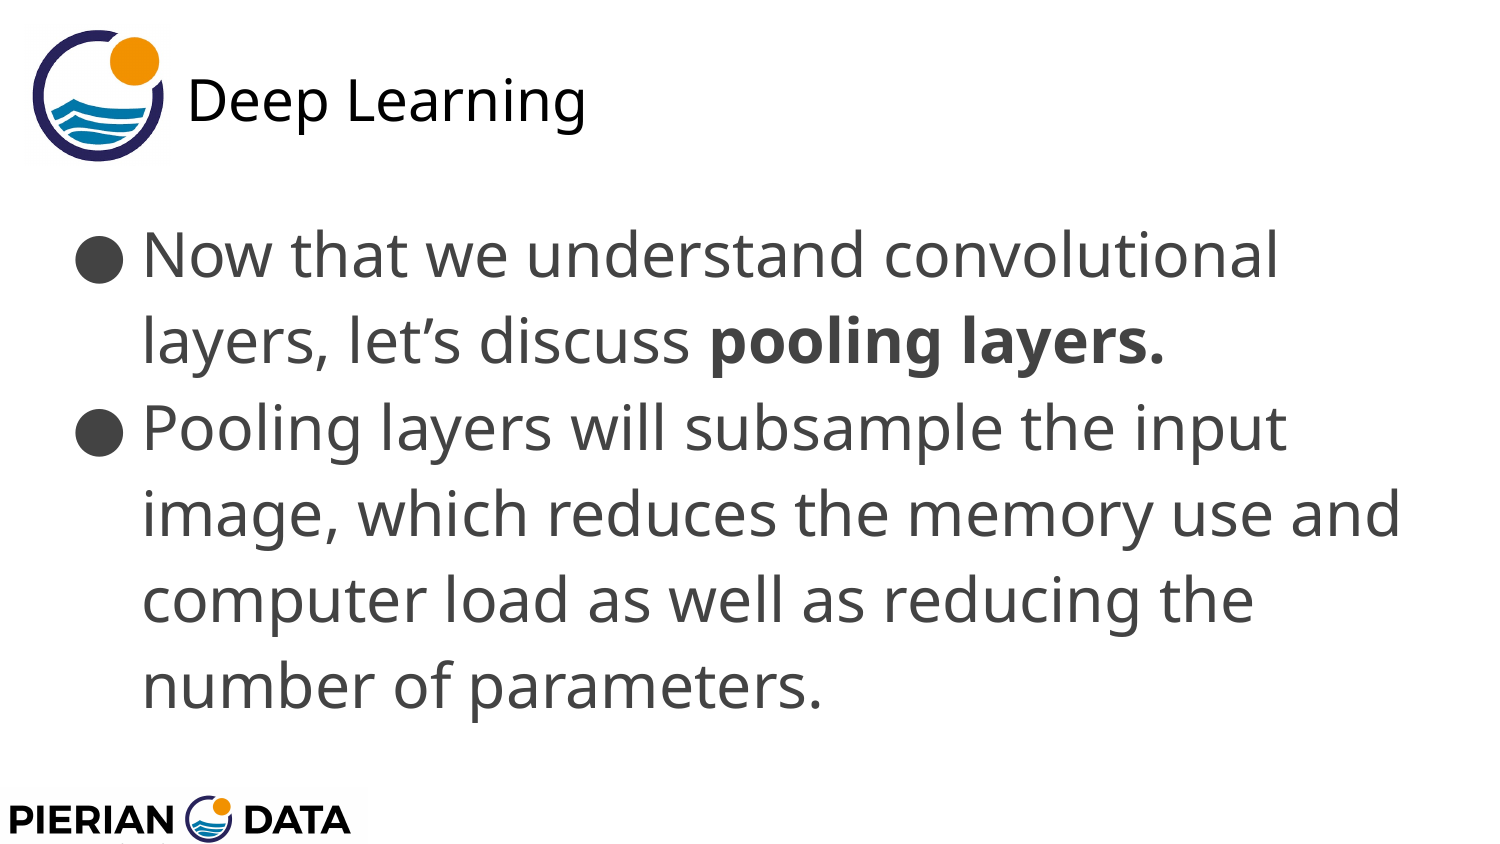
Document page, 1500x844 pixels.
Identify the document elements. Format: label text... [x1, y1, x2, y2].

title Deep Learning [175, 48, 1449, 143]
picture [24, 24, 172, 167]
picture [0, 787, 368, 844]
list Now that we understand convolutional layers, let’s discuss pooling layers. Pooling layers will subsample the input image, which reduces the memory use and computer load as well as reducing the number of parameters. [51, 189, 1449, 750]
